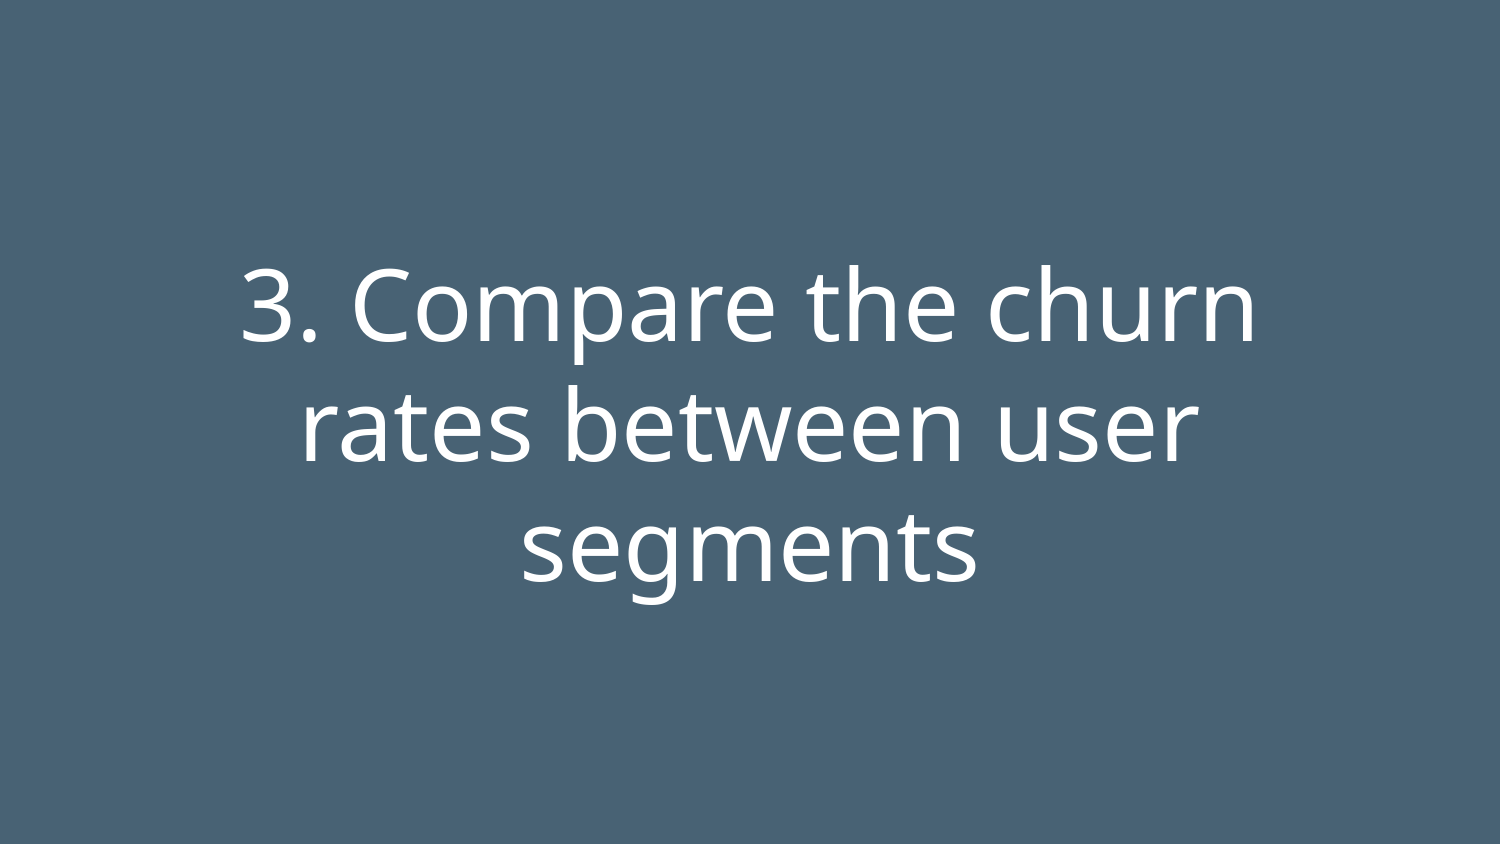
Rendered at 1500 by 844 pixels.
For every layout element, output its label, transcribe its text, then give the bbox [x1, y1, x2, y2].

text_box 3. Compare the churn rates between user segments [123, 253, 1377, 591]
